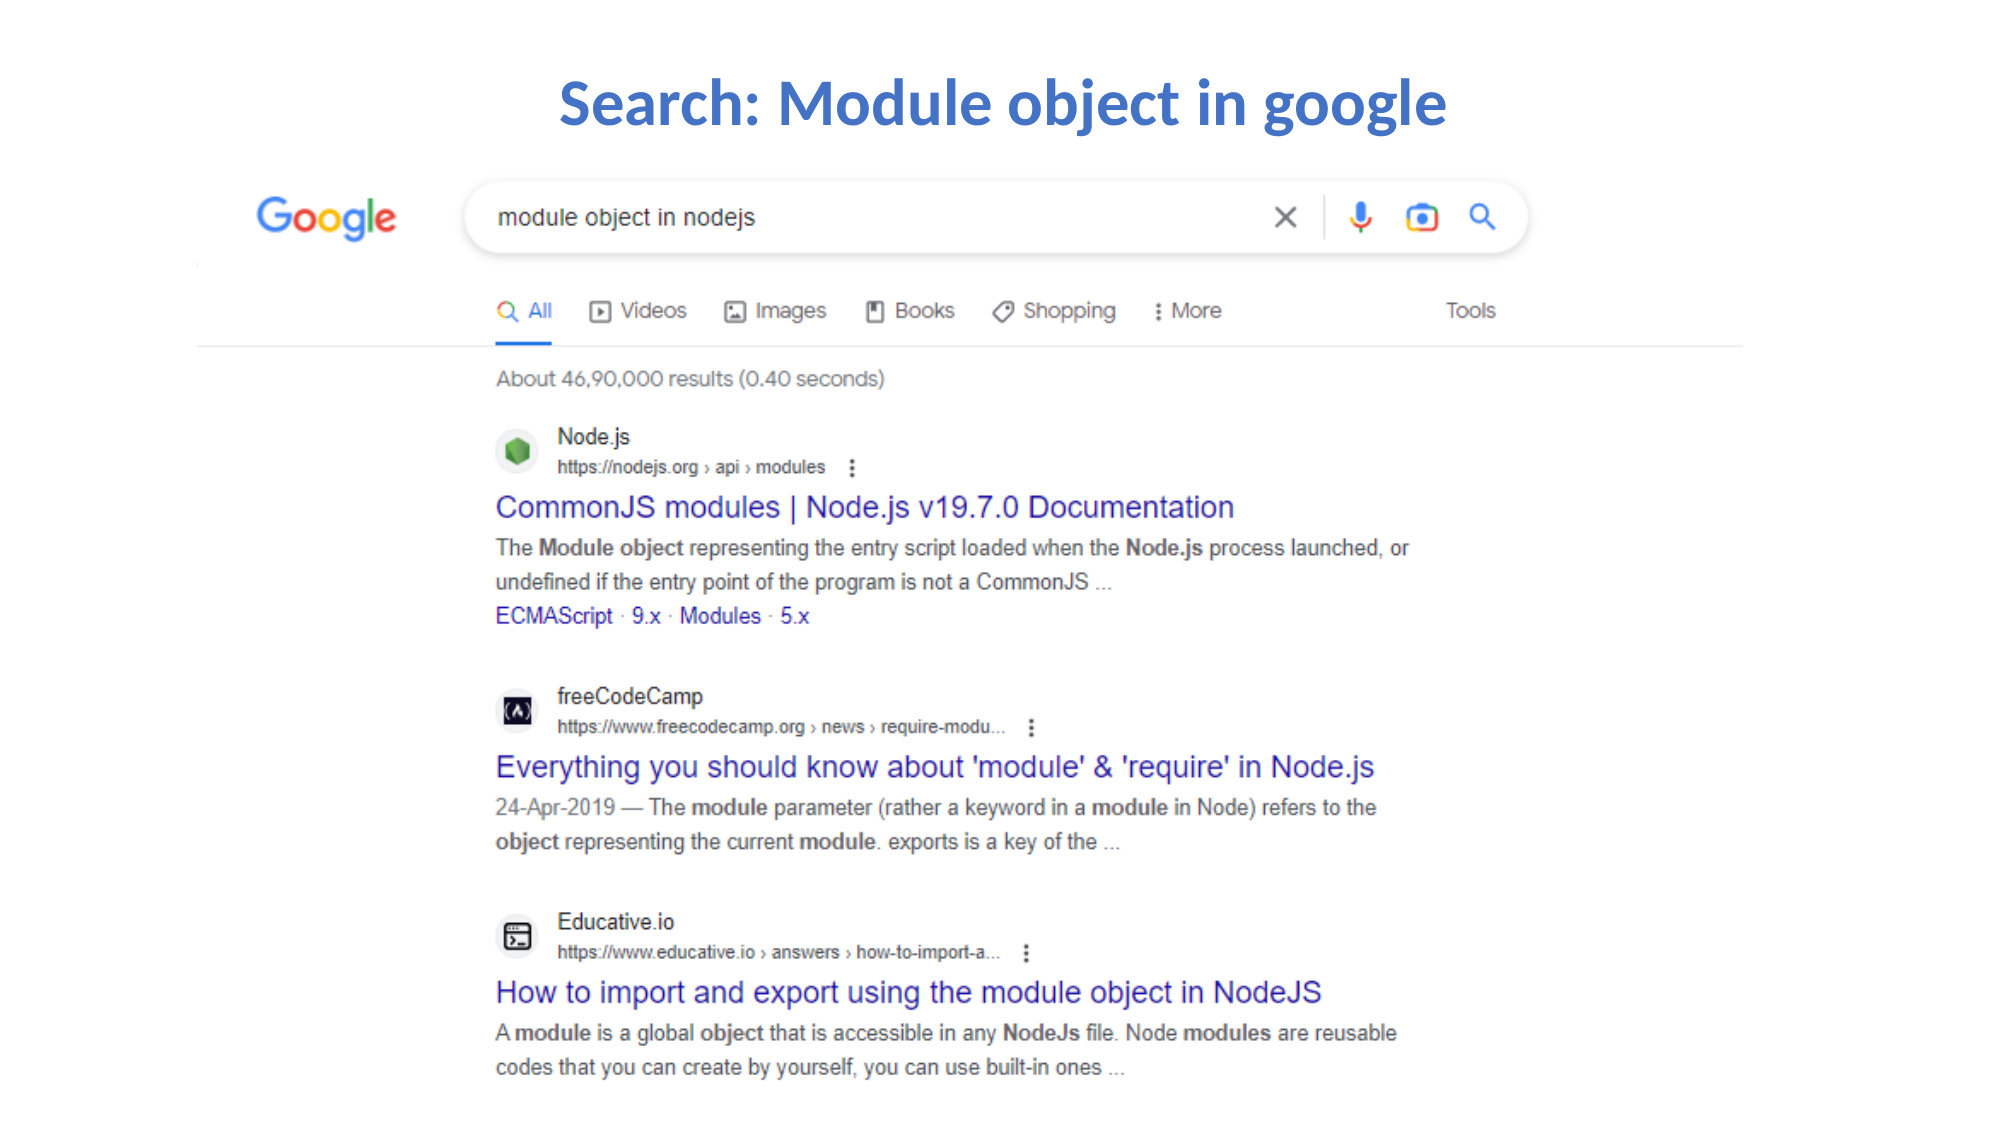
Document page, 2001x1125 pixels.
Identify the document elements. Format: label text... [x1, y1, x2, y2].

text_box Search: Module object in google [544, 51, 1548, 146]
picture [197, 164, 1743, 1099]
